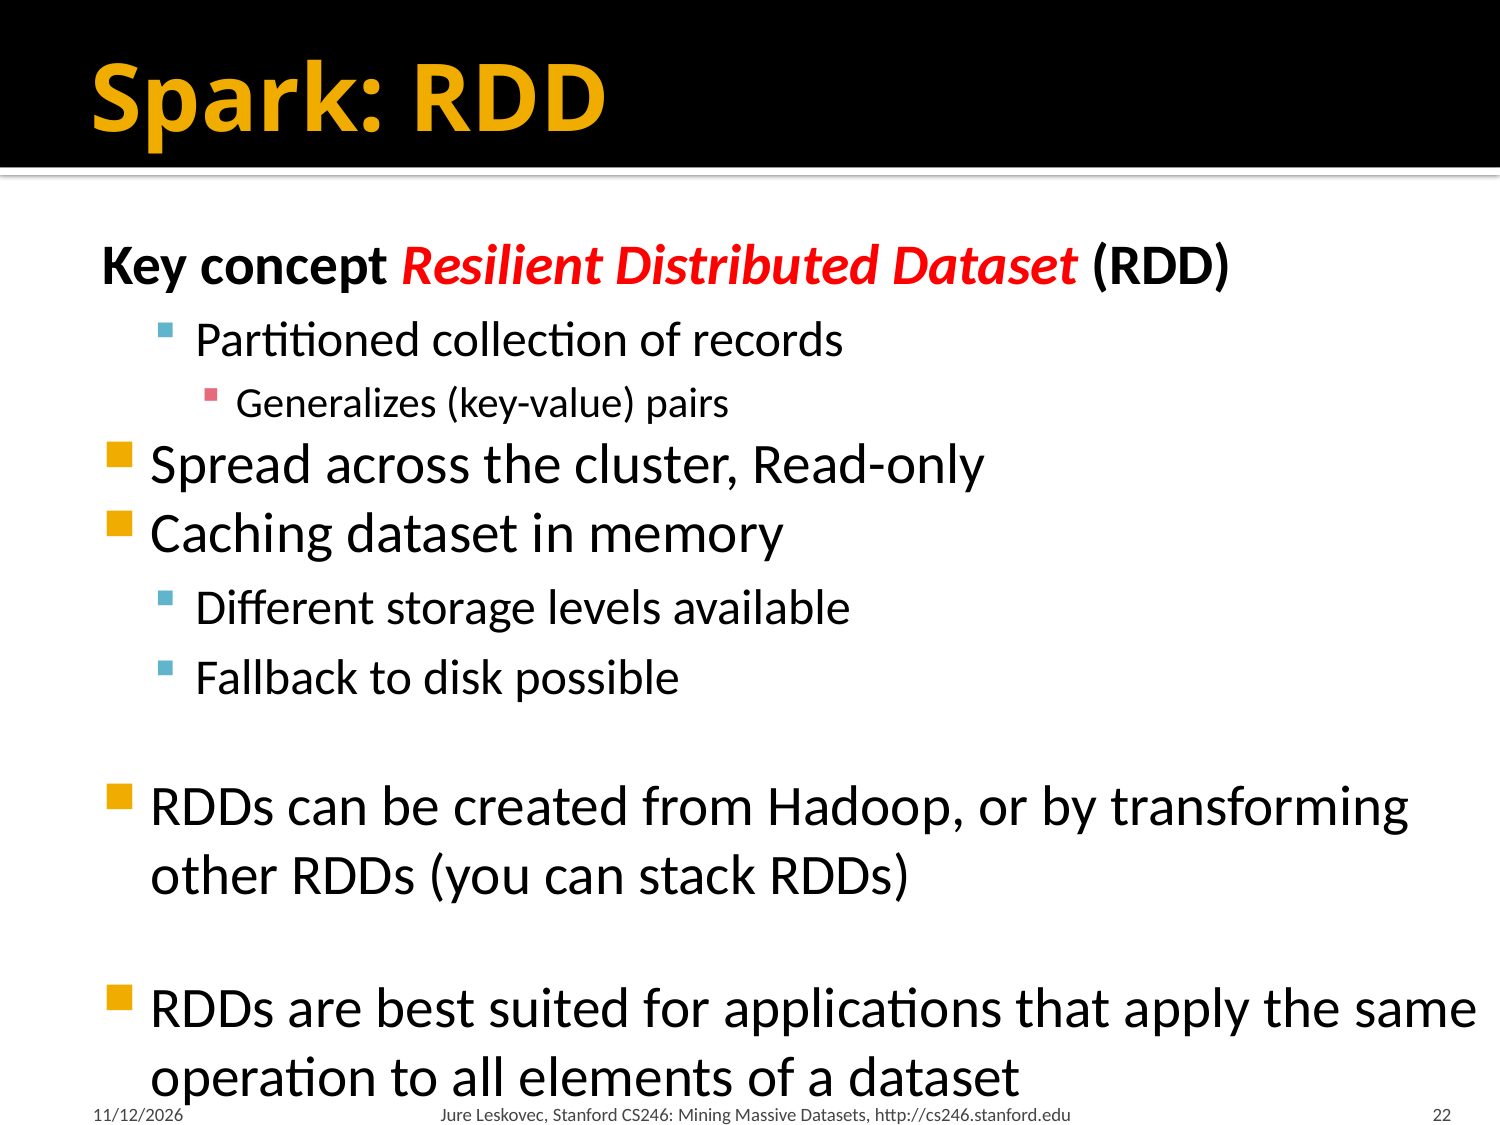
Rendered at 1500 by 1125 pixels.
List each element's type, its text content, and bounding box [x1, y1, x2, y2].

title Spark: RDD [75, 12, 1425, 175]
slide_number 22 [1345, 1080, 1467, 1125]
list Key concept Resilient Distributed Dataset (RDD) Partitioned collection of records Generalizes (key-value) pairs Spread across the cluster, Read-only Caching dataset in memory Different storage levels available Fallback to disk possible RDDs can be created from Hadoop, or by transforming other RDDs (you can stack RDDs) RDDs are best suited for applications that apply the same operation to all elements of a dataset [75, 212, 1500, 1125]
footer Jure Leskovec, Stanford CS246: Mining Massive Datasets, http://cs246.stanford.edu [433, 1080, 1337, 1125]
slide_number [75, 1080, 425, 1125]
